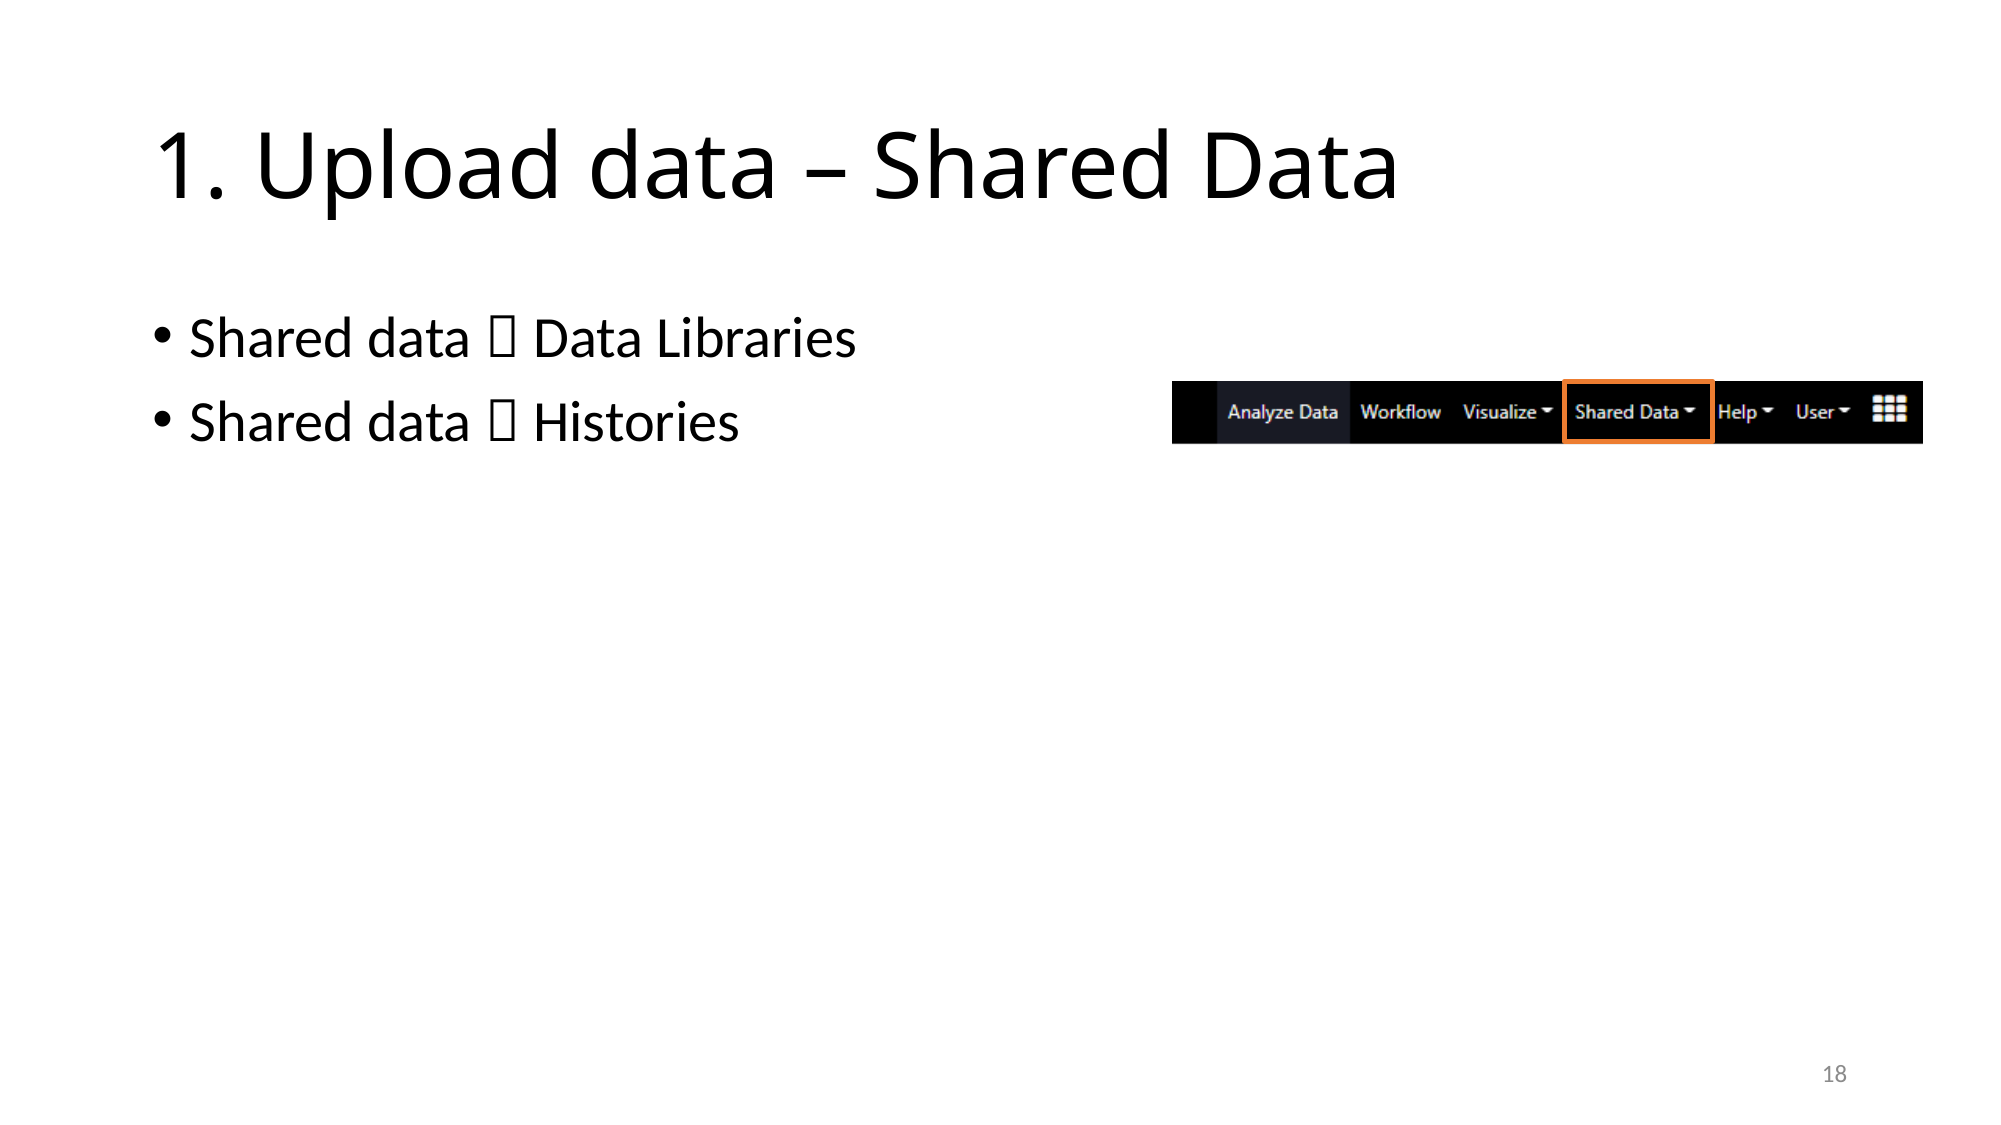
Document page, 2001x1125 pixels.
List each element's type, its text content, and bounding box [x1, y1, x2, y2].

list Shared data  Data Libraries Shared data  Histories [137, 299, 1863, 1014]
title 1. Upload data – Shared Data [137, 59, 1863, 278]
slide_number 18 [1412, 1042, 1863, 1103]
picture [1172, 381, 1923, 452]
